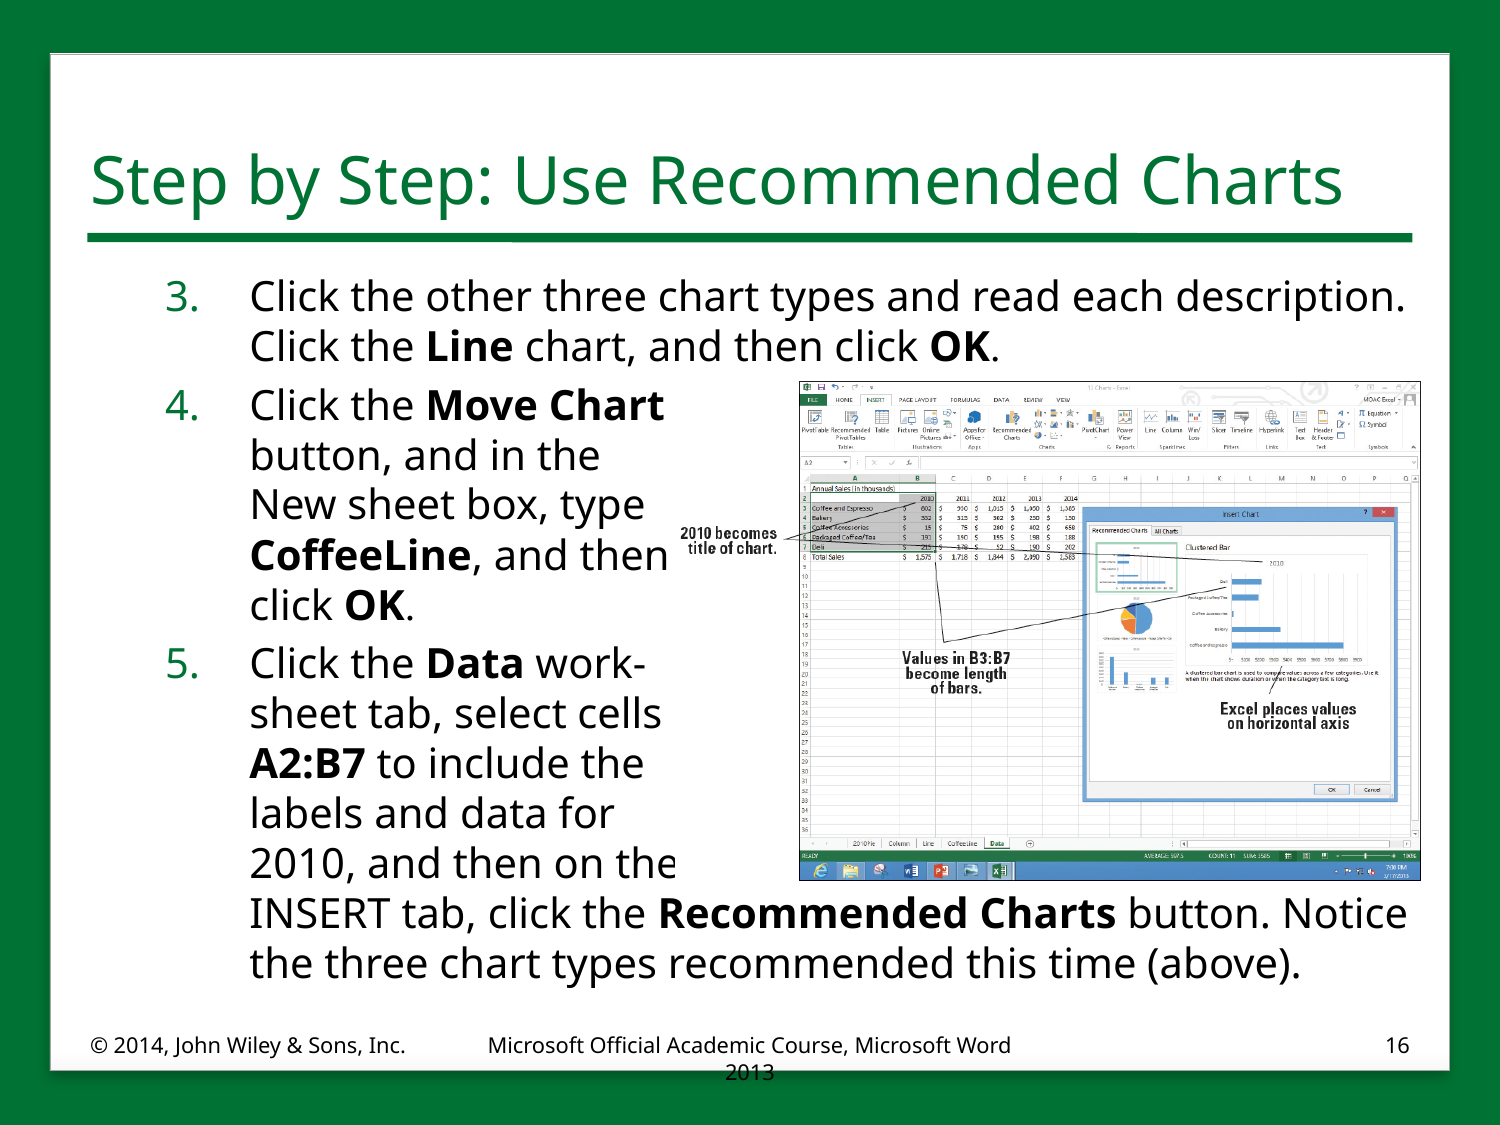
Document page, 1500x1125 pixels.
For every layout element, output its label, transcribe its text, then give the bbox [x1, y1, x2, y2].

slide_number © 2014, John Wiley & Sons, Inc. [74, 1024, 426, 1103]
picture [674, 374, 1427, 885]
footer Microsoft Official Academic Course, Microsoft Word 2013 [449, 1024, 1051, 1103]
list Click the other three chart types and read each description. Click the Line chart, and then click OK. Click the Move Chart button, and in the New sheet box, type CoffeeLine, and then click OK. Click the Data work- sheet tab, select cells A2:B7 to include the labels and data for 2010, and then on the INSERT tab, click the Recommended Charts button. Notice the three chart types recommended this time (above). [75, 262, 1425, 1063]
slide_number 16 [1074, 1024, 1426, 1103]
title Step by Step: Use Recommended Charts [74, 74, 1426, 226]
